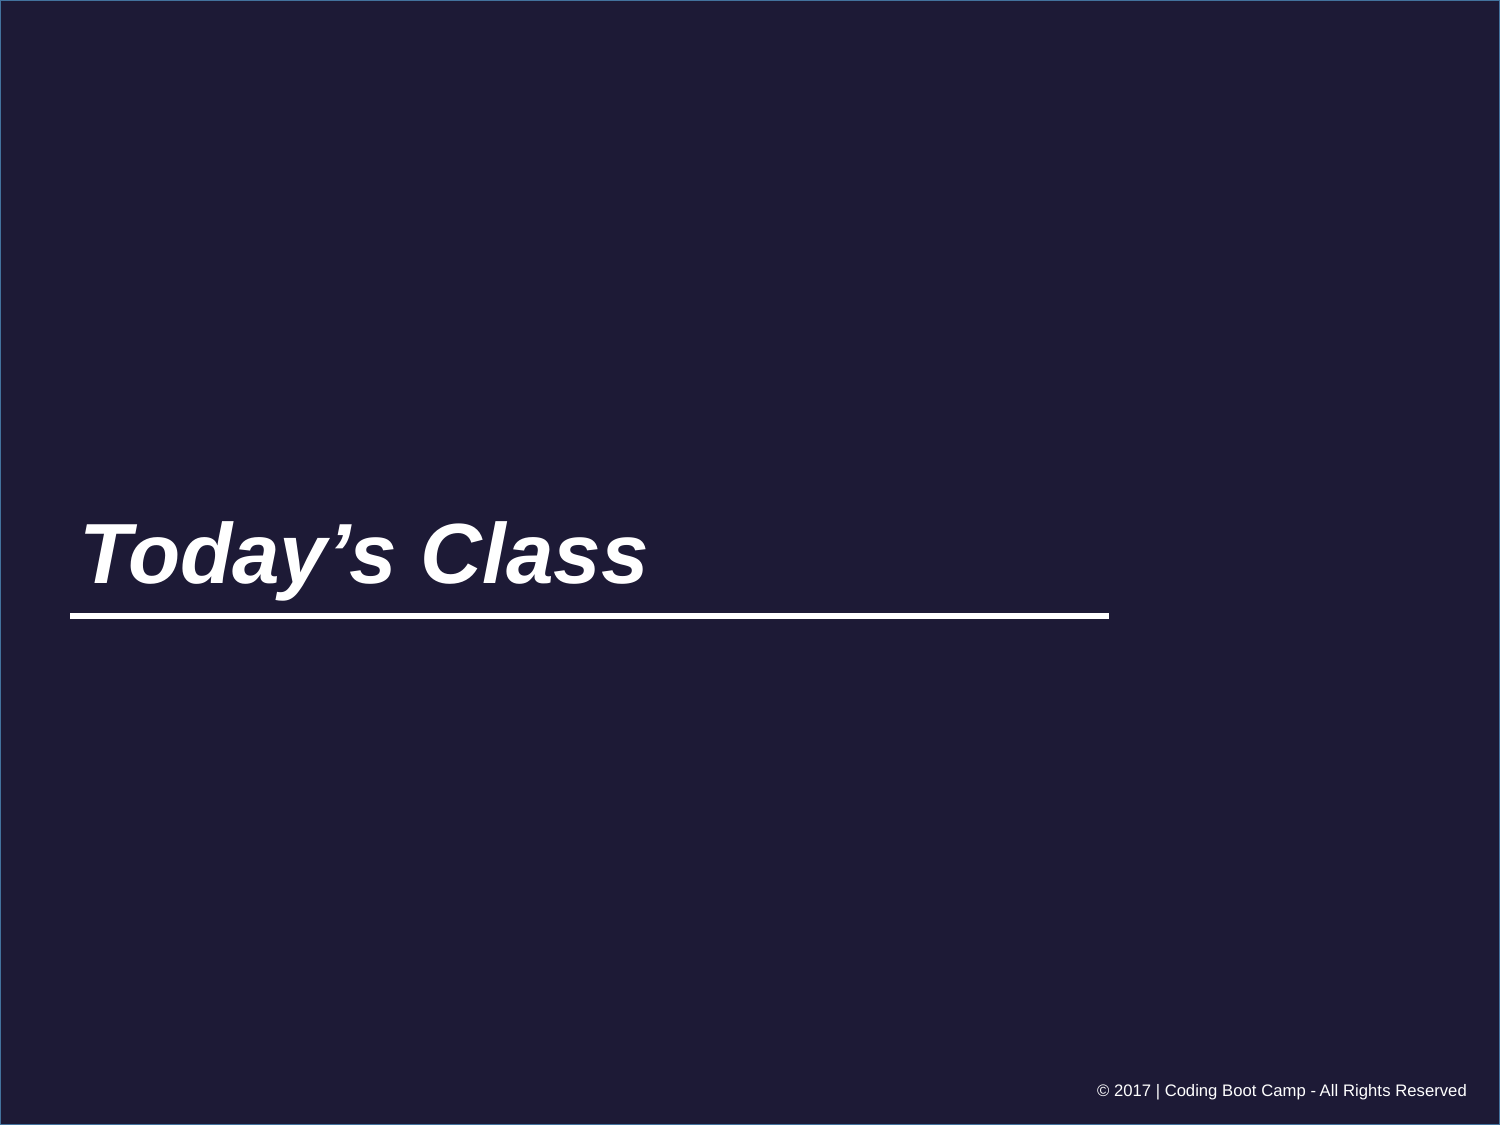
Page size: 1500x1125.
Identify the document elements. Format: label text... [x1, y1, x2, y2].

title Today’s Class [64, 484, 1415, 628]
